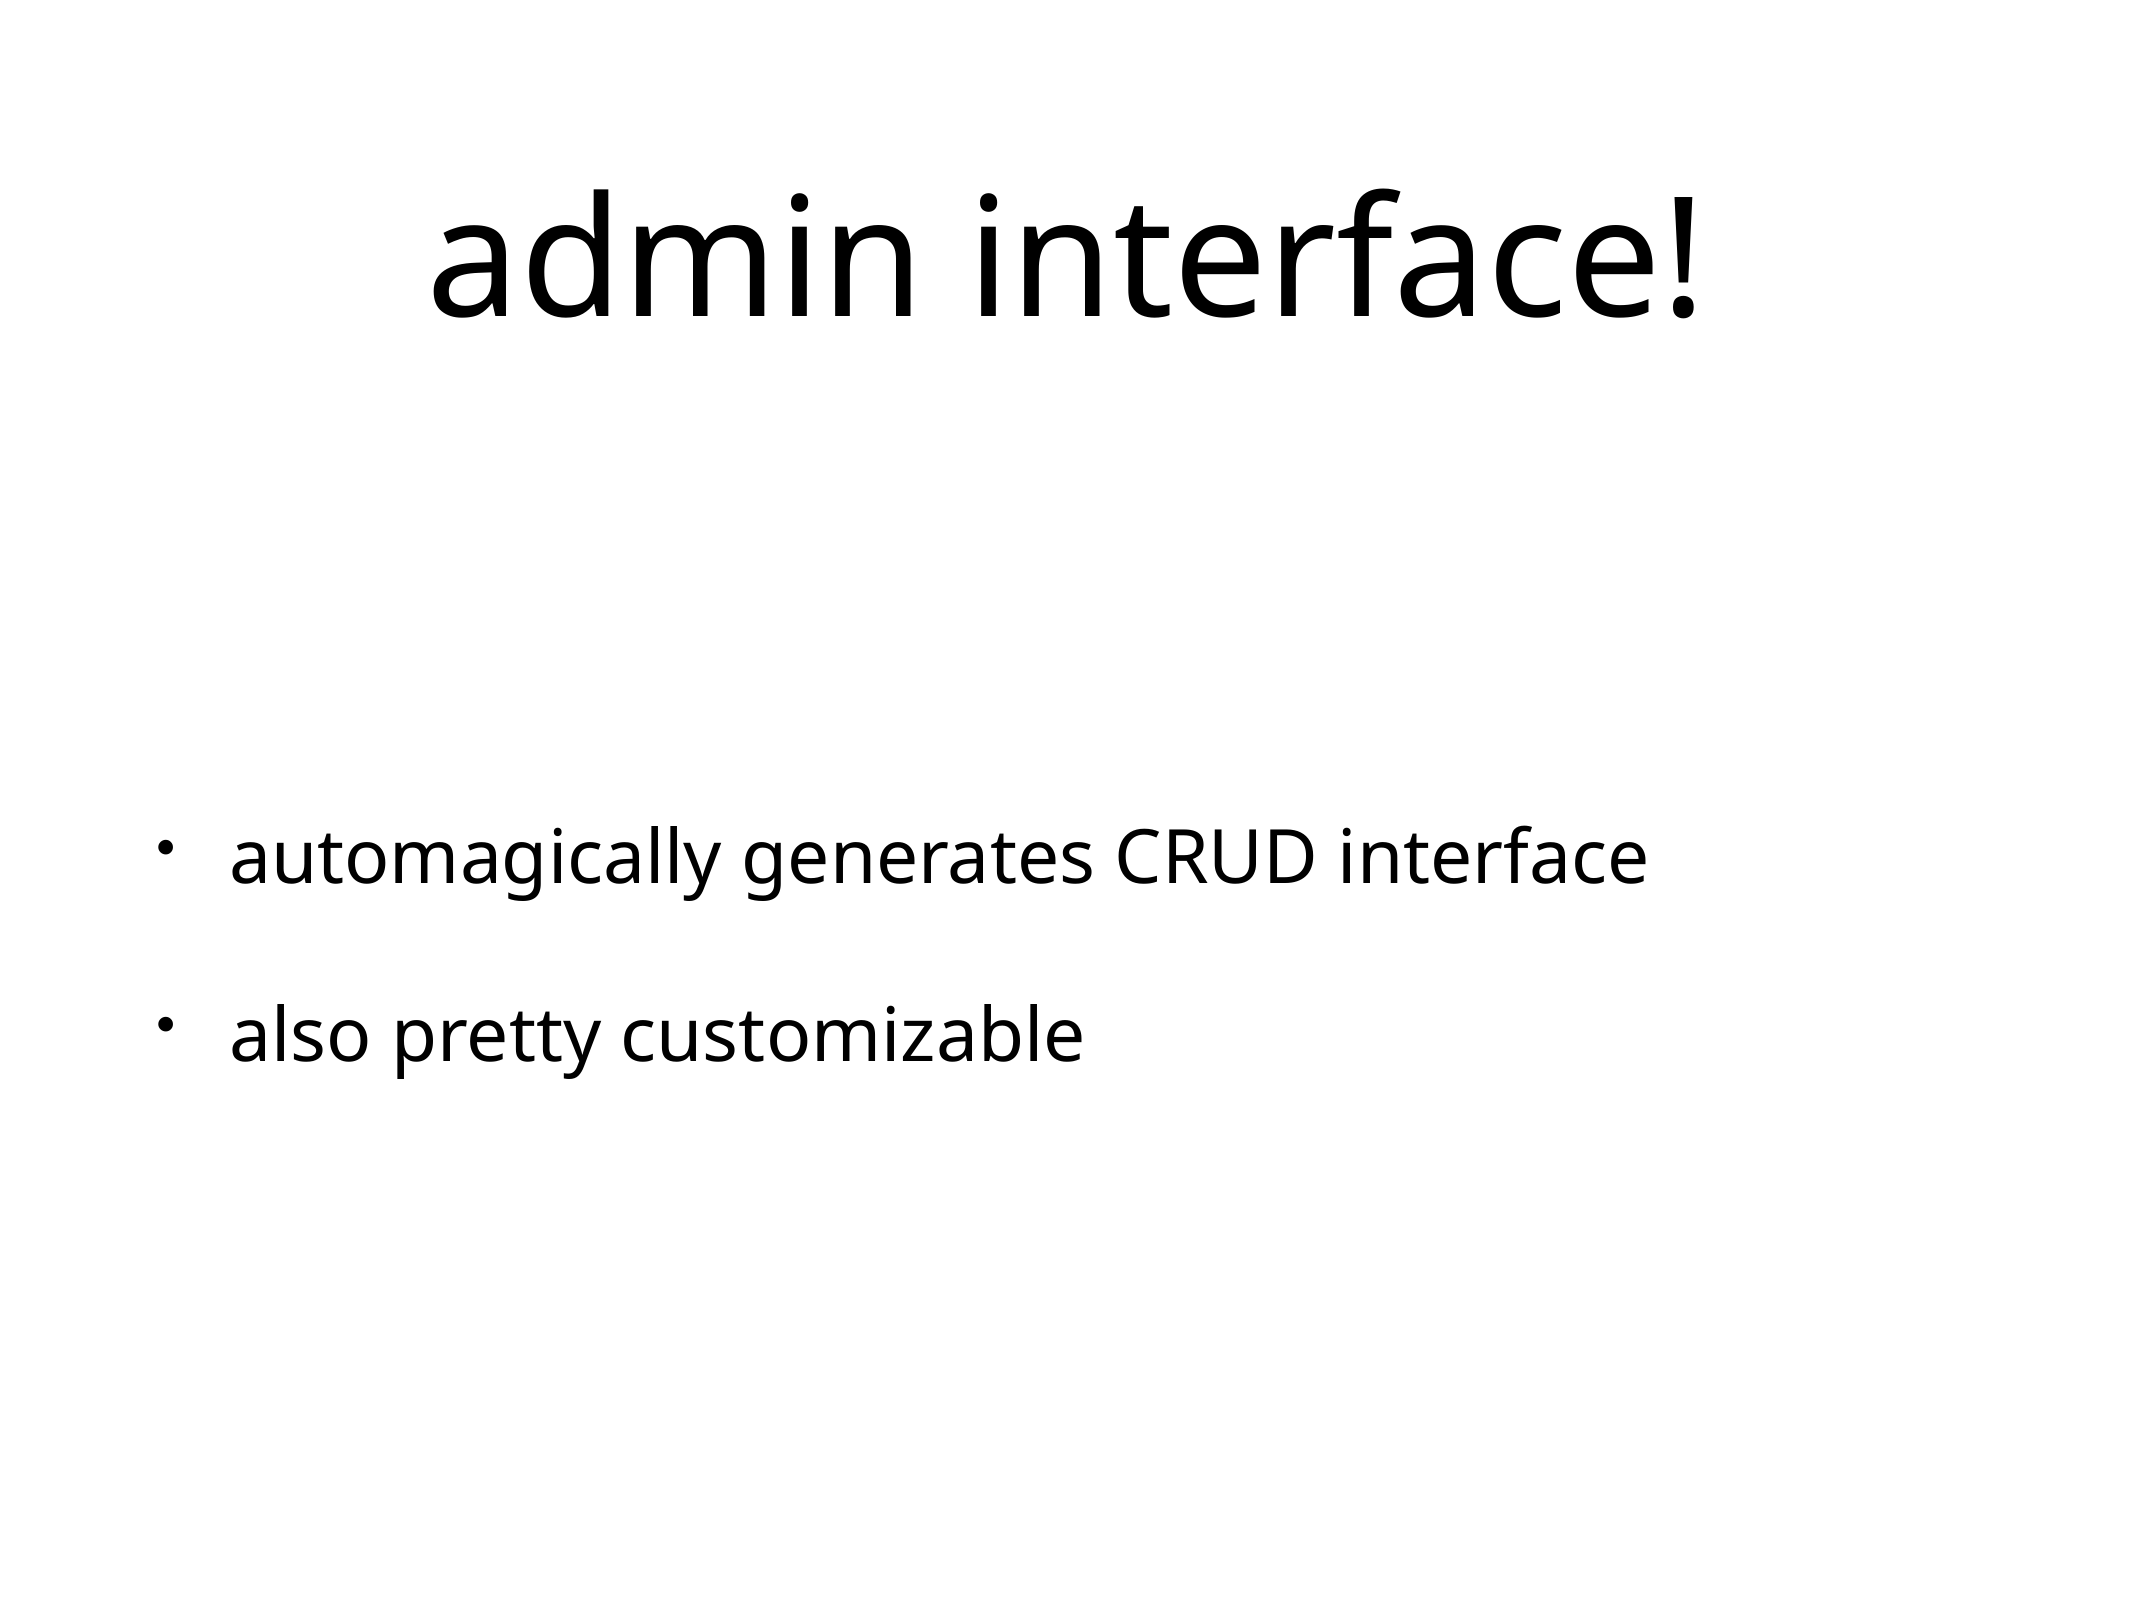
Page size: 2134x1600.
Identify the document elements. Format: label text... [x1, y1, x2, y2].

list automagically generates CRUD interface also pretty customizable [155, 426, 1978, 1459]
title admin interface! [155, 72, 1978, 426]
